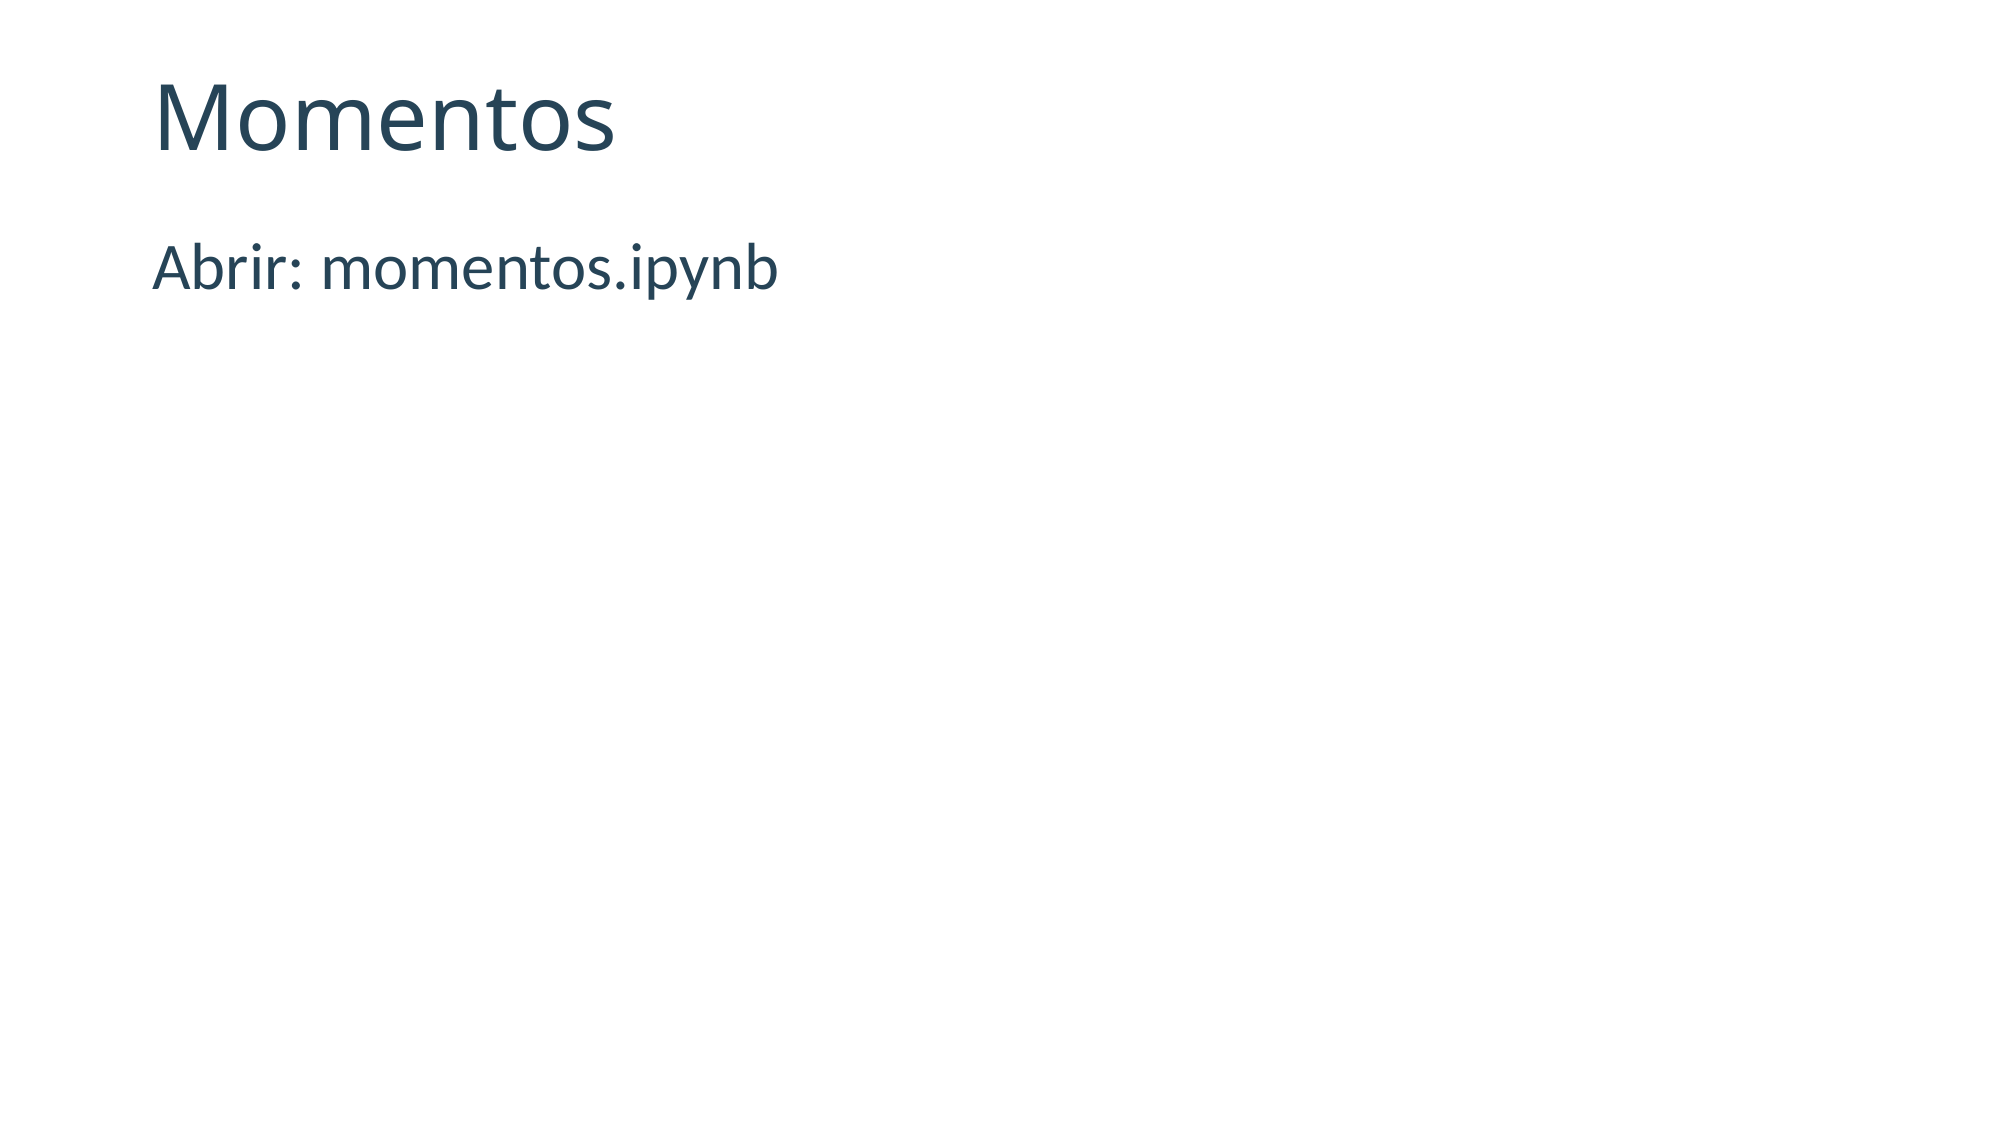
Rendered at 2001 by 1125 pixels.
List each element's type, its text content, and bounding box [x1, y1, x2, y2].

list Abrir: momentos.ipynb [137, 224, 1863, 1014]
title Momentos [137, 59, 1863, 182]
